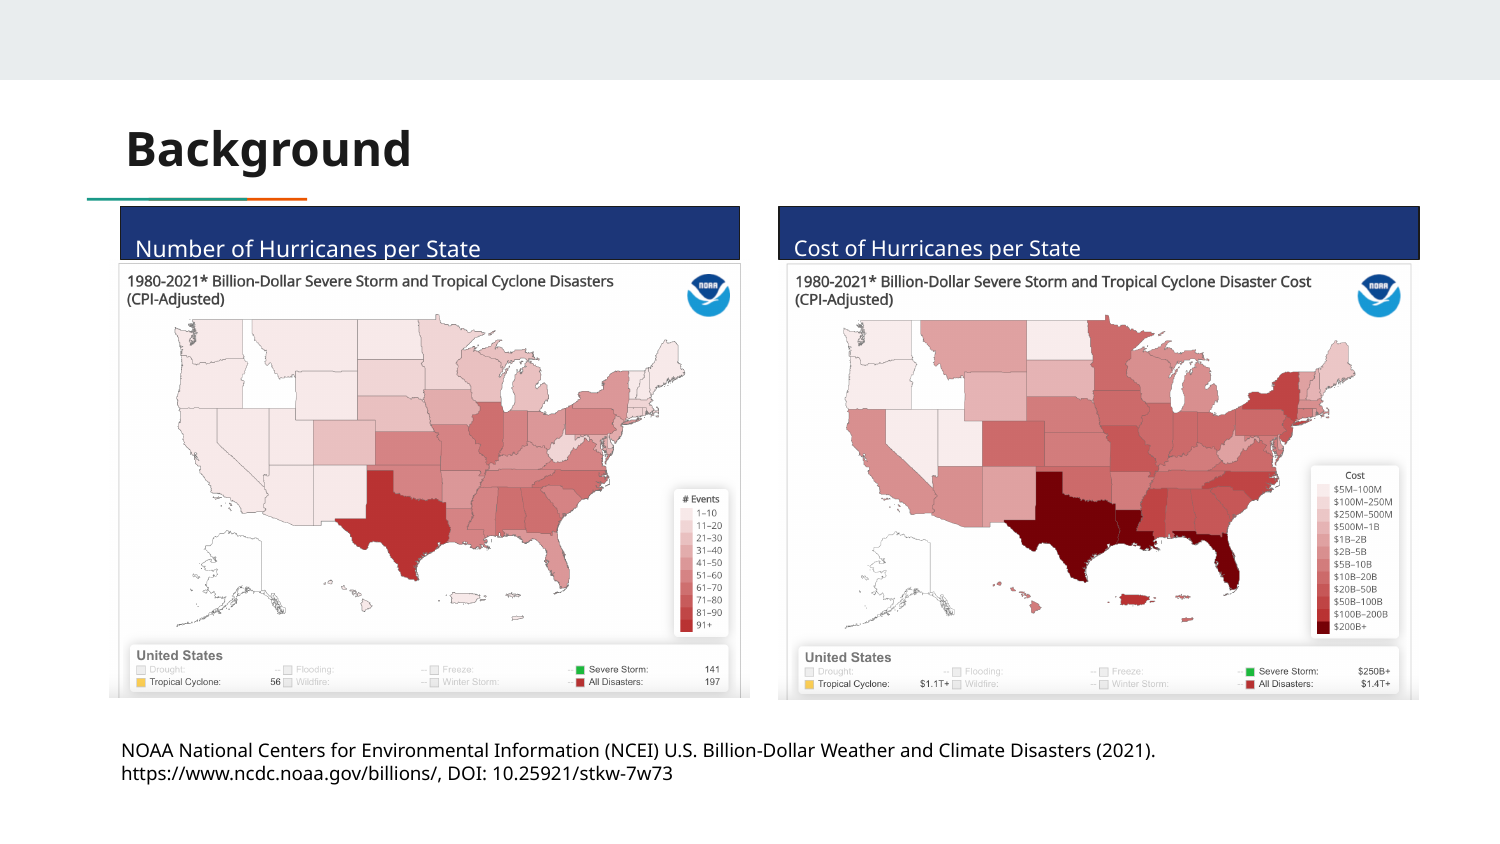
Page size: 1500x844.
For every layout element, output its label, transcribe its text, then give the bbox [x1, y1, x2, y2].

text_box Cost of Hurricanes per State [778, 206, 1419, 257]
picture [109, 259, 751, 698]
title Background [109, 104, 1372, 192]
text_box Number of Hurricanes per State [120, 206, 740, 258]
text_box NOAA National Centers for Environmental Information (NCEI) U.S. Billion-Dollar Weather and Climate Disasters (2021). https://www.ncdc.noaa.gov/billions/, DOI: 10.25921/stkw-7w73 [106, 723, 1394, 799]
picture [778, 257, 1420, 700]
